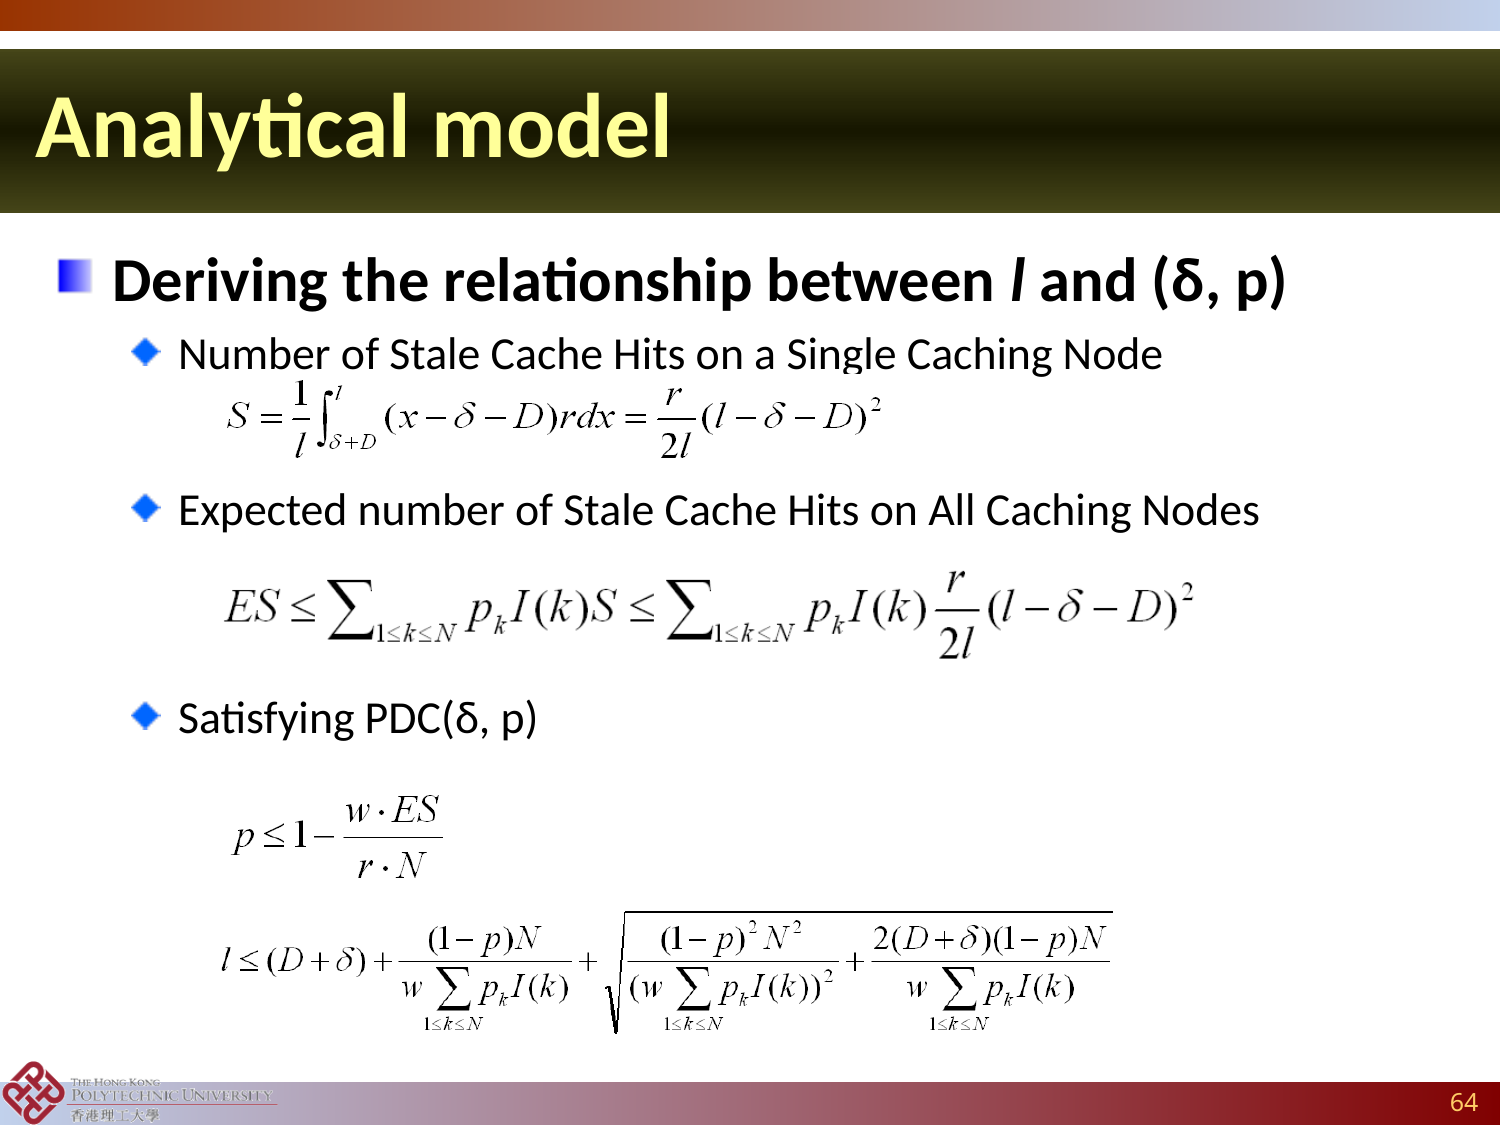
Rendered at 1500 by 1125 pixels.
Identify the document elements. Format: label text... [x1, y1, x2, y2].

picture [131, 492, 161, 522]
text_box Analytical model [0, 49, 1500, 213]
picture [218, 786, 457, 889]
picture [212, 374, 888, 468]
picture [212, 562, 1201, 671]
picture [0, 1061, 278, 1125]
picture [212, 899, 1126, 1049]
picture [131, 700, 161, 730]
picture [56, 257, 96, 297]
picture [131, 336, 161, 366]
list Deriving the relationship between l and (δ, p) Number of Stale Cache Hits on a Single Caching Node Expected number of Stale Cache Hits on All Caching Nodes Satisfying PDC(δ, p) [41, 231, 1429, 1039]
